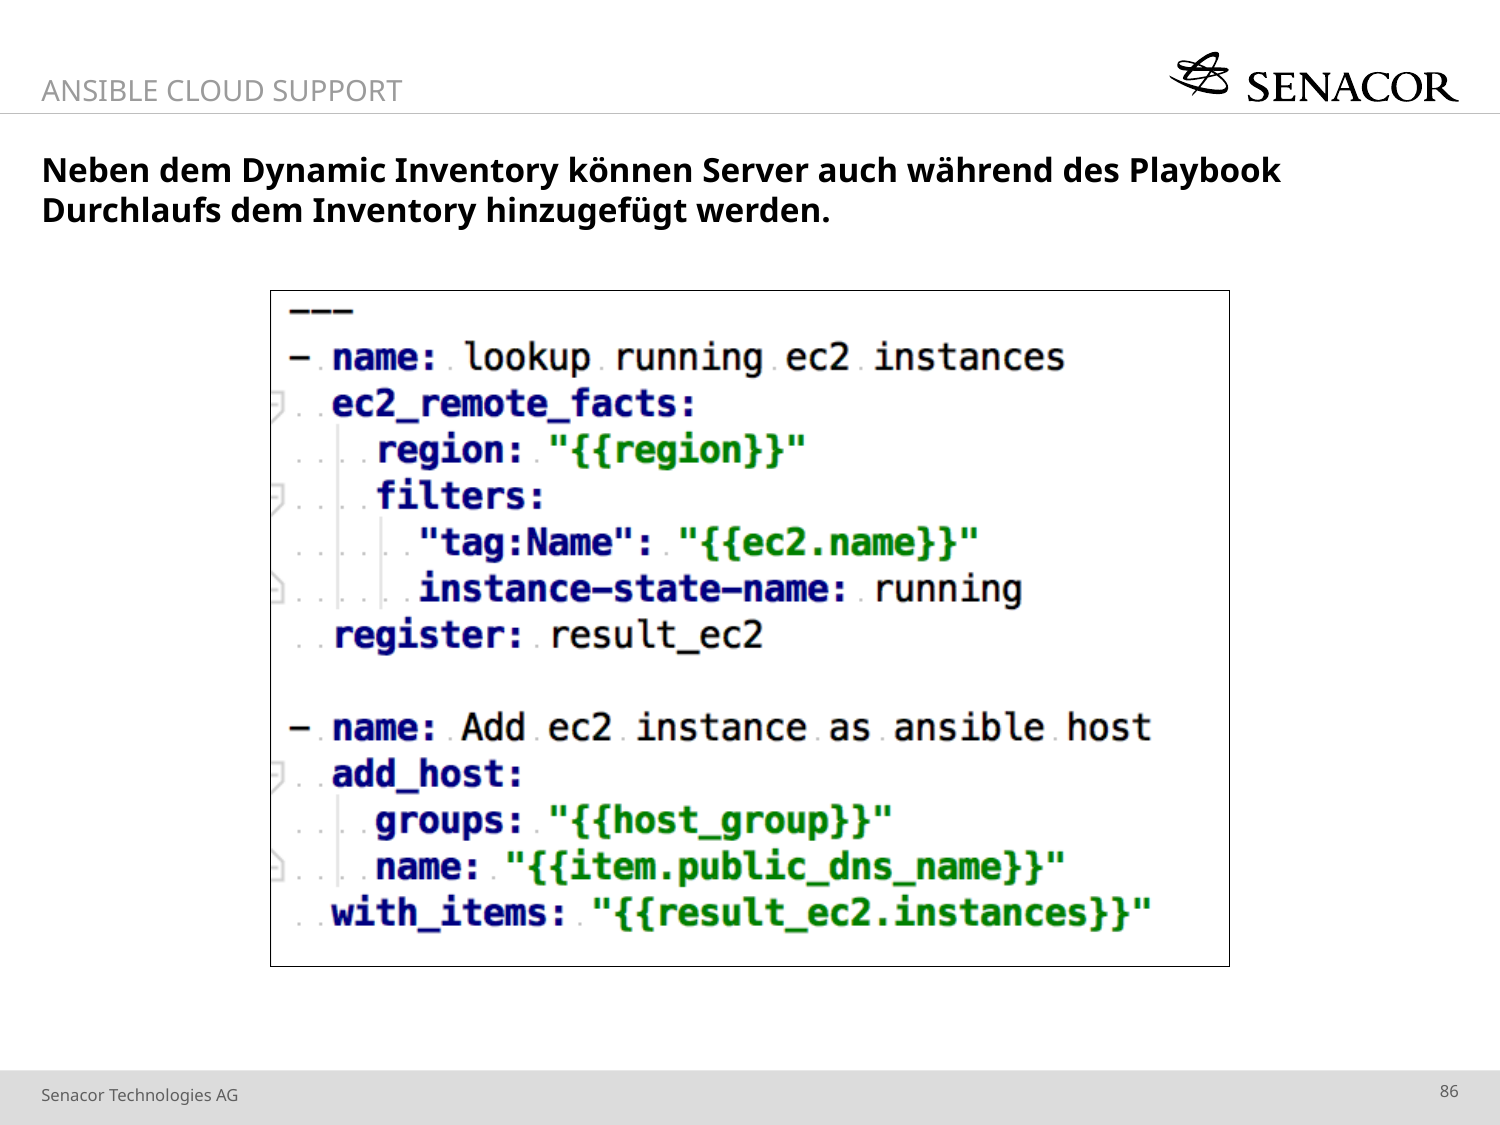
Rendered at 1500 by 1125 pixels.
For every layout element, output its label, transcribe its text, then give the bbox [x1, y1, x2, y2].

list Ansible Cloud Support [41, 42, 1164, 114]
slide_number 86 [1352, 1070, 1459, 1125]
title Neben dem Dynamic Inventory können Server auch während des Playbook Durchlaufs dem Inventory hinzugefügt werden. [41, 149, 1459, 232]
picture [270, 290, 1230, 967]
